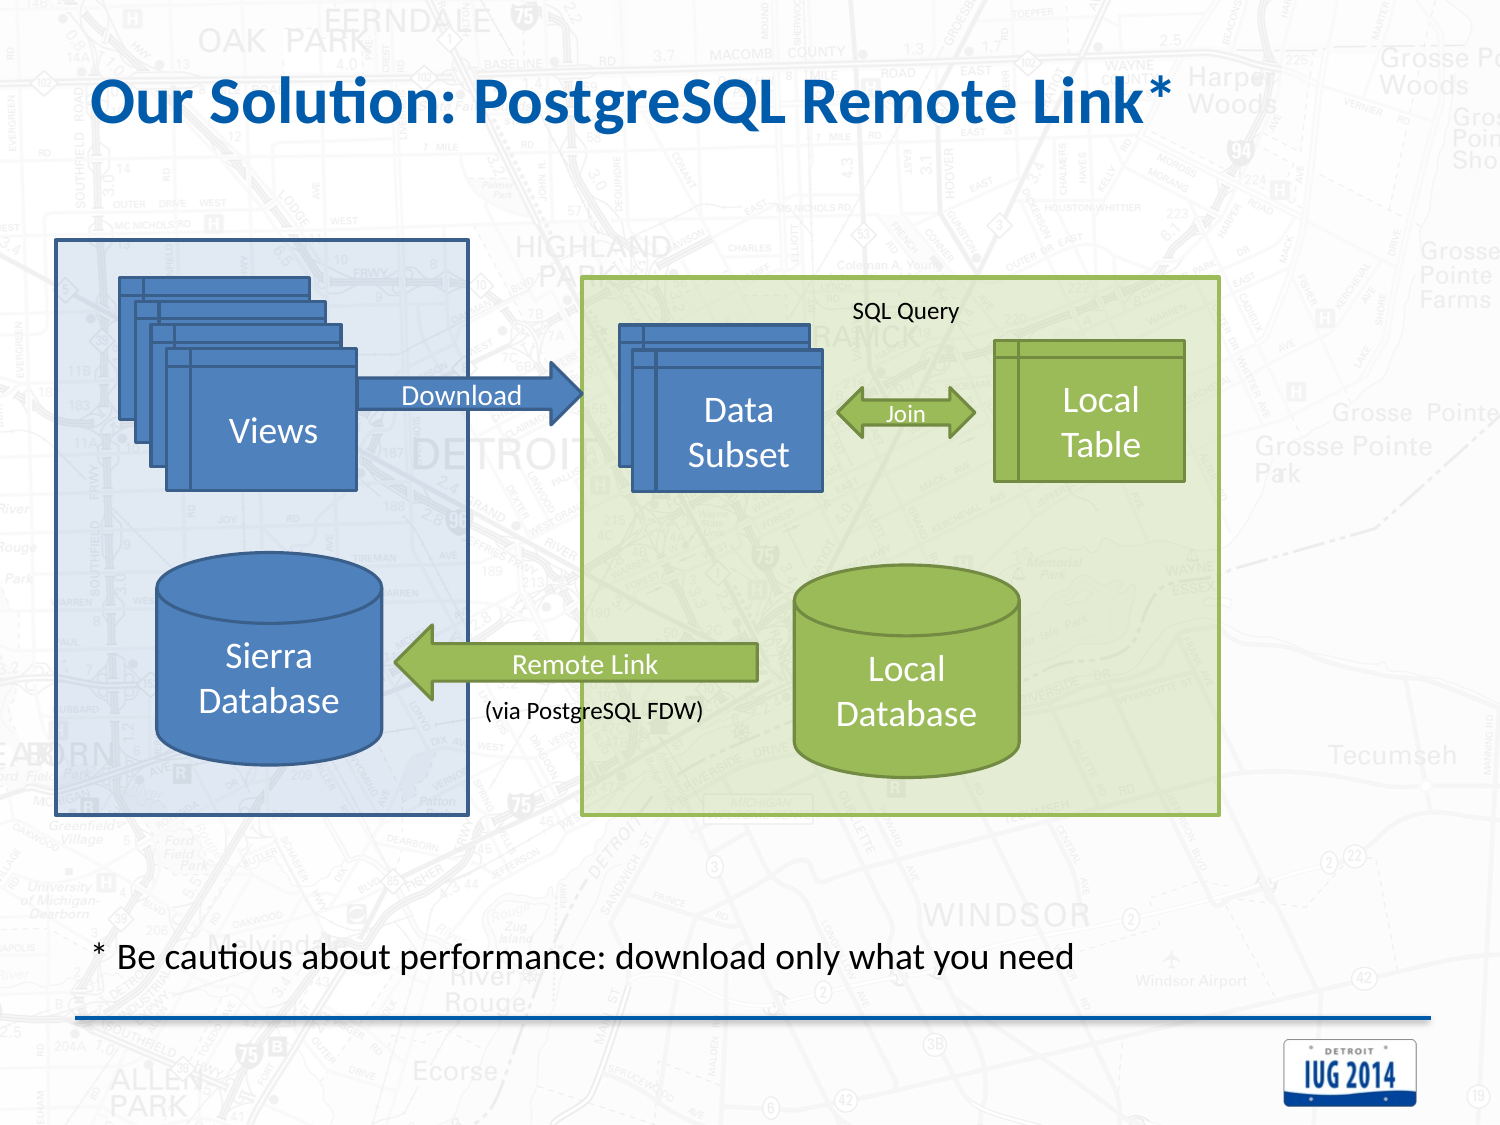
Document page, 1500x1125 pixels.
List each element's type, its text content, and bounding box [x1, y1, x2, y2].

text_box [394, 624, 758, 734]
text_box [812, 287, 1001, 438]
text_box * Be cautious about performance: download only what you need [74, 924, 1263, 985]
text_box Our Solution: PostgreSQL Remote Link* [74, 3, 1425, 191]
picture [1283, 1039, 1417, 1107]
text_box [55, 239, 1220, 816]
